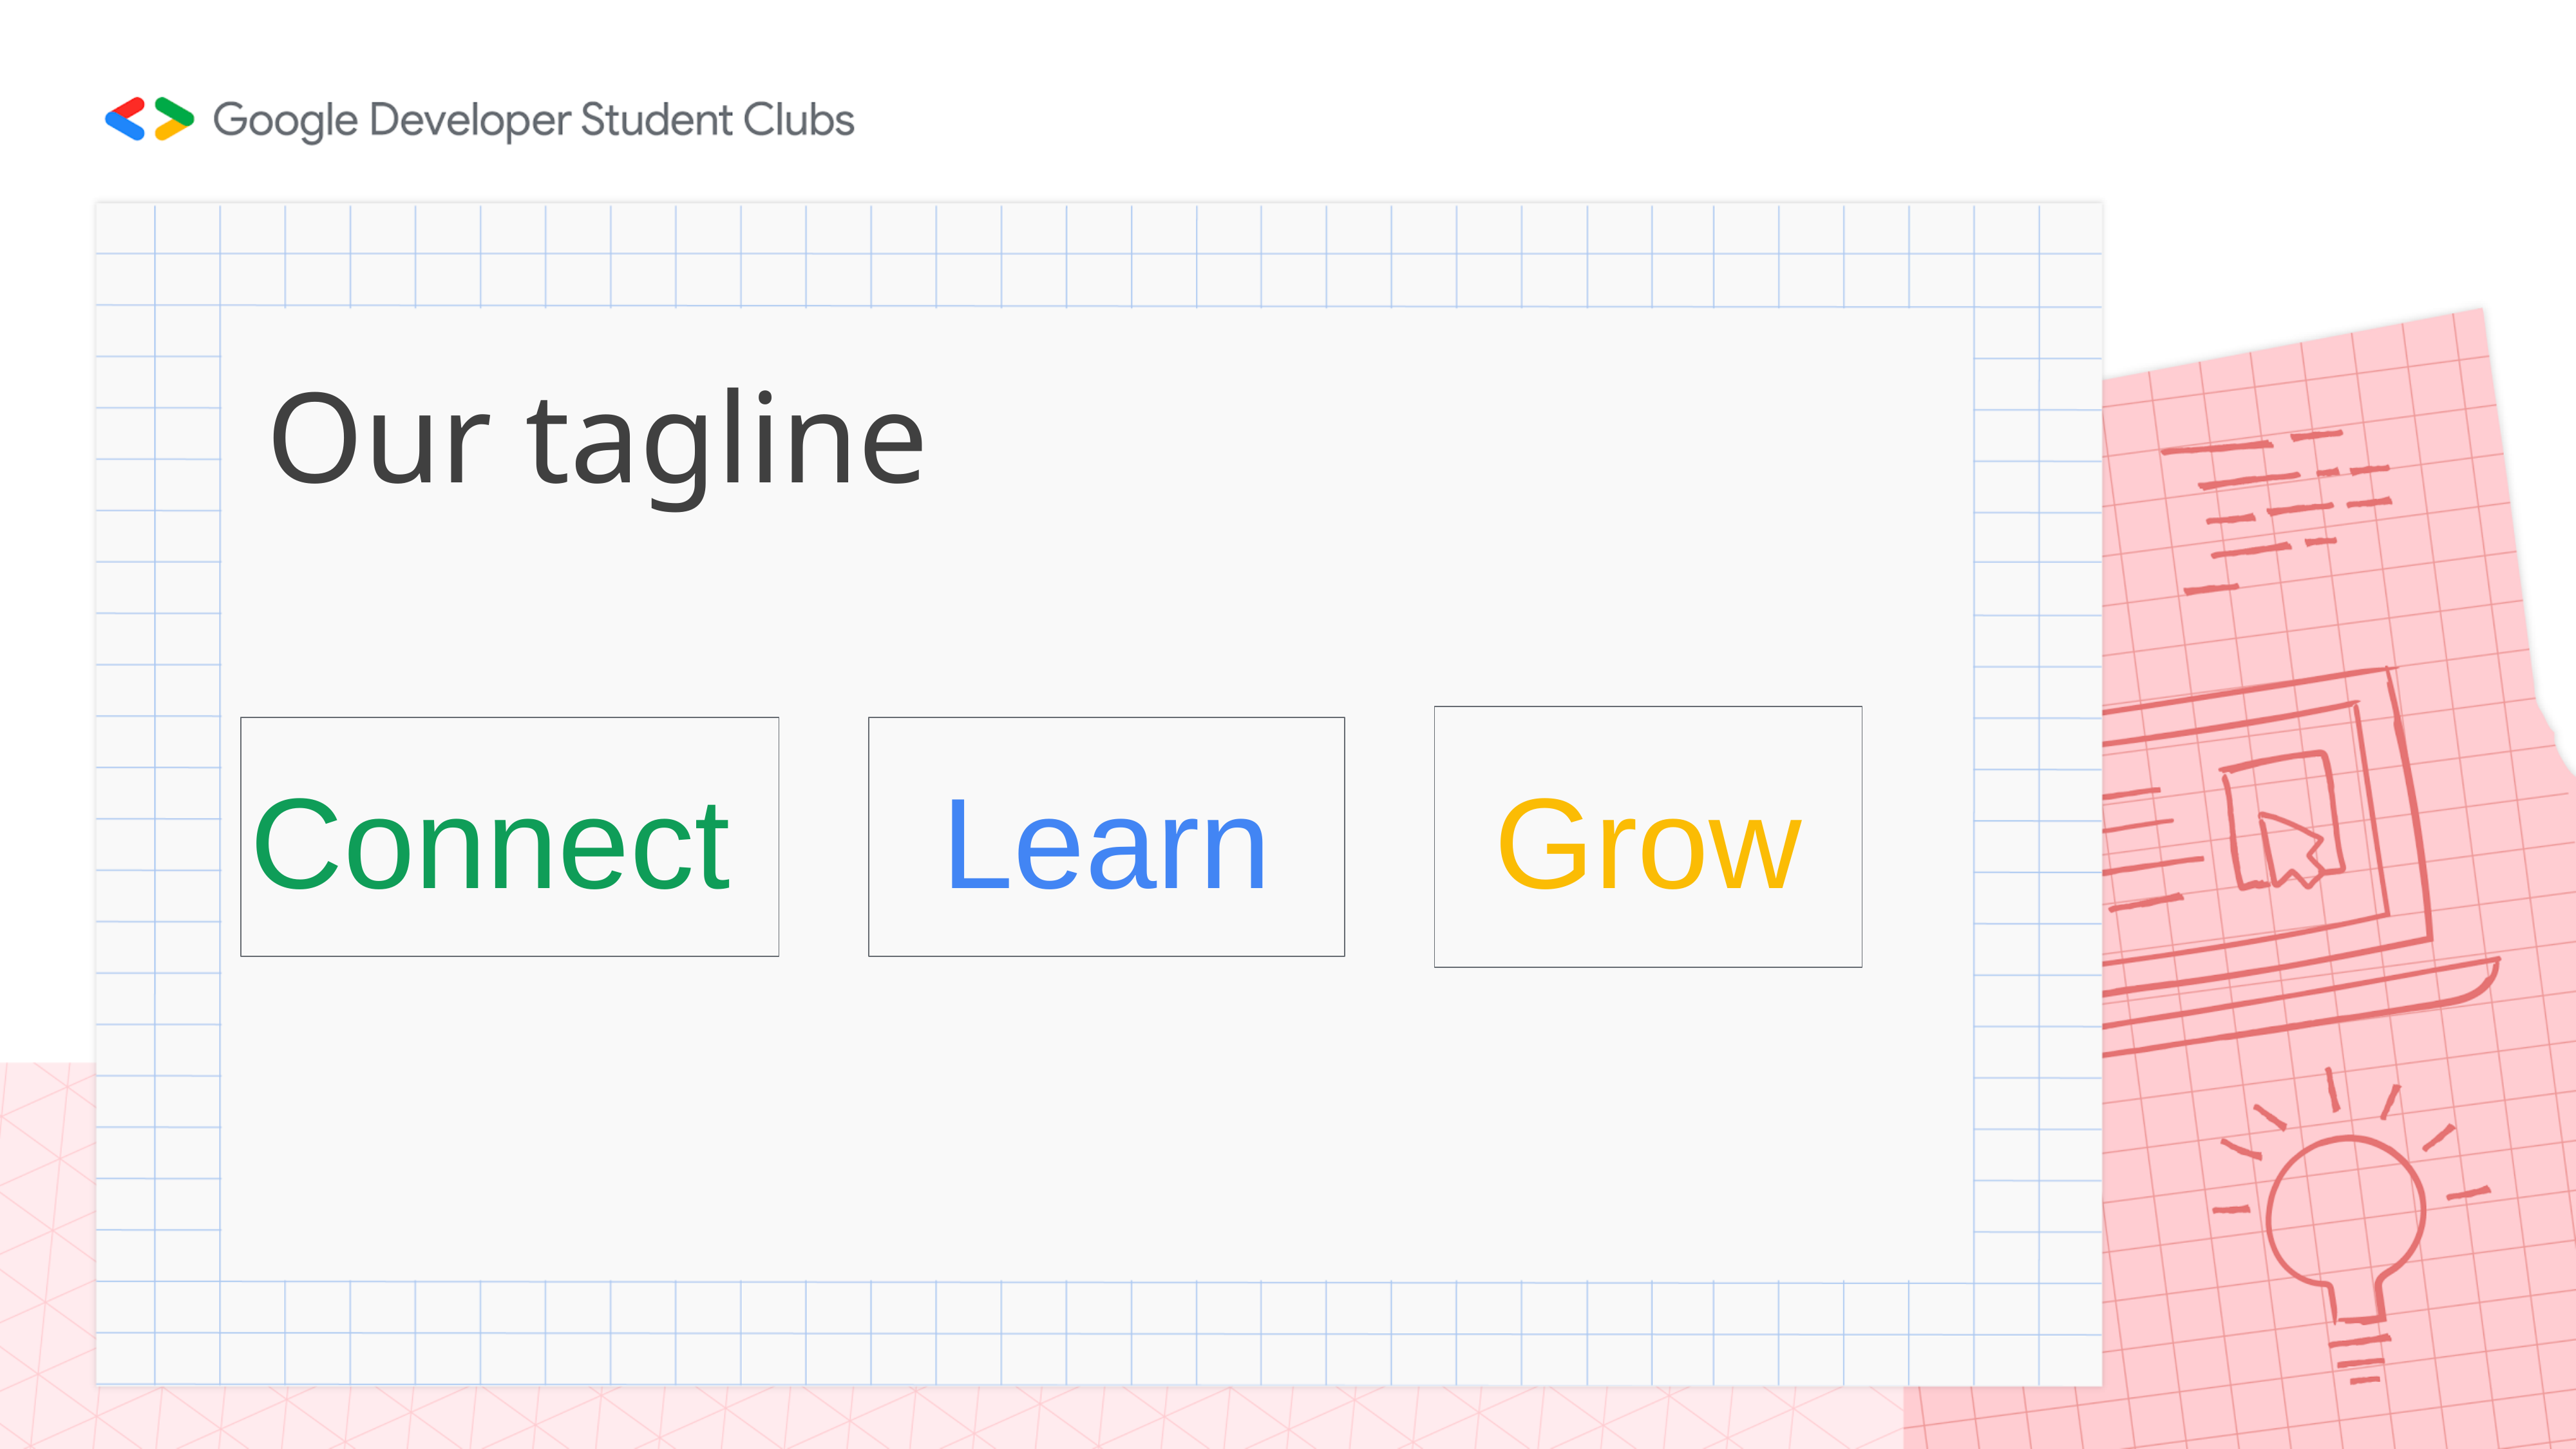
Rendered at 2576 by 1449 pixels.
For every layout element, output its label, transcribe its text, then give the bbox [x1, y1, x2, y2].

text_box Grow [1434, 706, 1862, 968]
title Our tagline [240, 332, 1777, 626]
text_box Learn [869, 717, 1345, 957]
text_box Connect [240, 717, 779, 957]
picture [0, 0, 2576, 1449]
